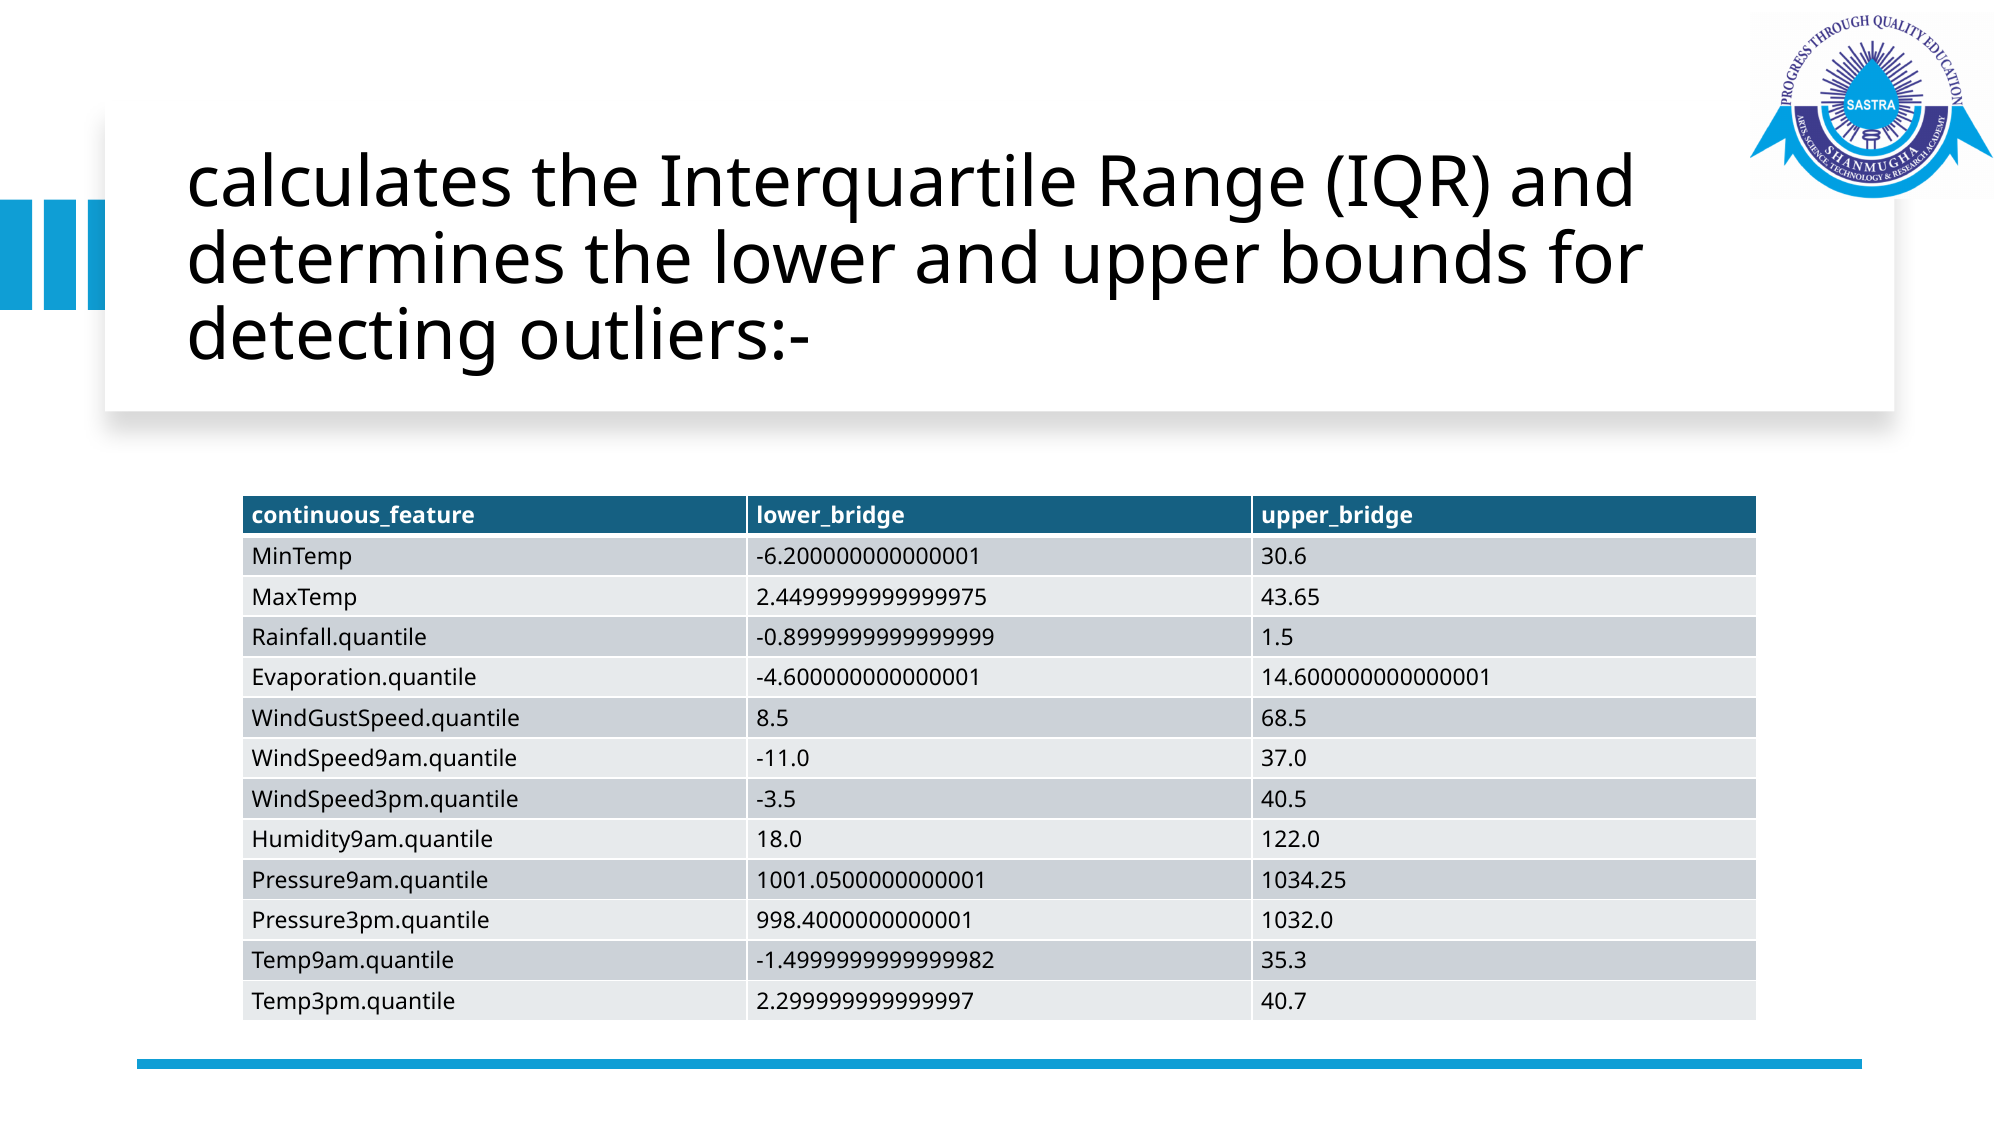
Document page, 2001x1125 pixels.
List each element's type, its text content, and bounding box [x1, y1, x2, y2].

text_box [0, 199, 121, 311]
table_cell Temp3pm.quantile [243, 981, 746, 1020]
table_cell Humidity9am.quantile [243, 820, 746, 858]
text_box [103, 99, 1896, 413]
table_cell WindSpeed9am.quantile [243, 739, 746, 777]
table_cell 40.5 [1253, 779, 1756, 818]
picture [1749, 12, 1995, 200]
table_cell WindSpeed3pm.quantile [243, 779, 746, 818]
table_cell 1032.0 [1253, 900, 1756, 939]
table_cell 1034.25 [1253, 860, 1756, 899]
table_cell 8.5 [748, 698, 1251, 737]
table_header continuous_feature [243, 496, 746, 533]
table_cell 35.3 [1253, 941, 1756, 980]
table_cell 37.0 [1253, 739, 1756, 777]
table_cell -4.600000000000001 [748, 658, 1251, 696]
table_cell 40.7 [1253, 981, 1756, 1020]
table_cell 68.5 [1253, 698, 1756, 737]
table_header upper_bridge [1253, 496, 1756, 533]
text_box [0, 0, 2000, 1125]
table_cell MinTemp [243, 538, 746, 575]
title calculates the Interquartile Range (IQR) and determines the lower and upper bounds for detecting outliers:- [171, 132, 1840, 388]
table_cell -1.4999999999999982 [748, 941, 1251, 980]
table_cell WindGustSpeed.quantile [243, 698, 746, 737]
table_cell 998.4000000000001 [748, 900, 1251, 939]
table_cell -11.0 [748, 739, 1251, 777]
table_cell 2.299999999999997 [748, 981, 1251, 1020]
table_cell 1.5 [1253, 617, 1756, 656]
table_cell Pressure9am.quantile [243, 860, 746, 899]
table_cell 43.65 [1253, 577, 1756, 615]
table_cell 122.0 [1253, 820, 1756, 858]
table_cell -6.200000000000001 [748, 538, 1251, 575]
table_cell 18.0 [748, 820, 1251, 858]
table_cell Rainfall.quantile [243, 617, 746, 656]
table_cell 30.6 [1253, 538, 1756, 575]
table_cell 1001.0500000000001 [748, 860, 1251, 899]
table_cell Pressure3pm.quantile [243, 900, 746, 939]
table_cell 2.4499999999999975 [748, 577, 1251, 615]
table_cell -0.8999999999999999 [748, 617, 1251, 656]
table_cell Temp9am.quantile [243, 941, 746, 980]
table_cell 14.600000000000001 [1253, 658, 1756, 696]
table_cell -3.5 [748, 779, 1251, 818]
table_cell MaxTemp [243, 577, 746, 615]
table_cell Evaporation.quantile [243, 658, 746, 696]
table_header lower_bridge [748, 496, 1251, 533]
